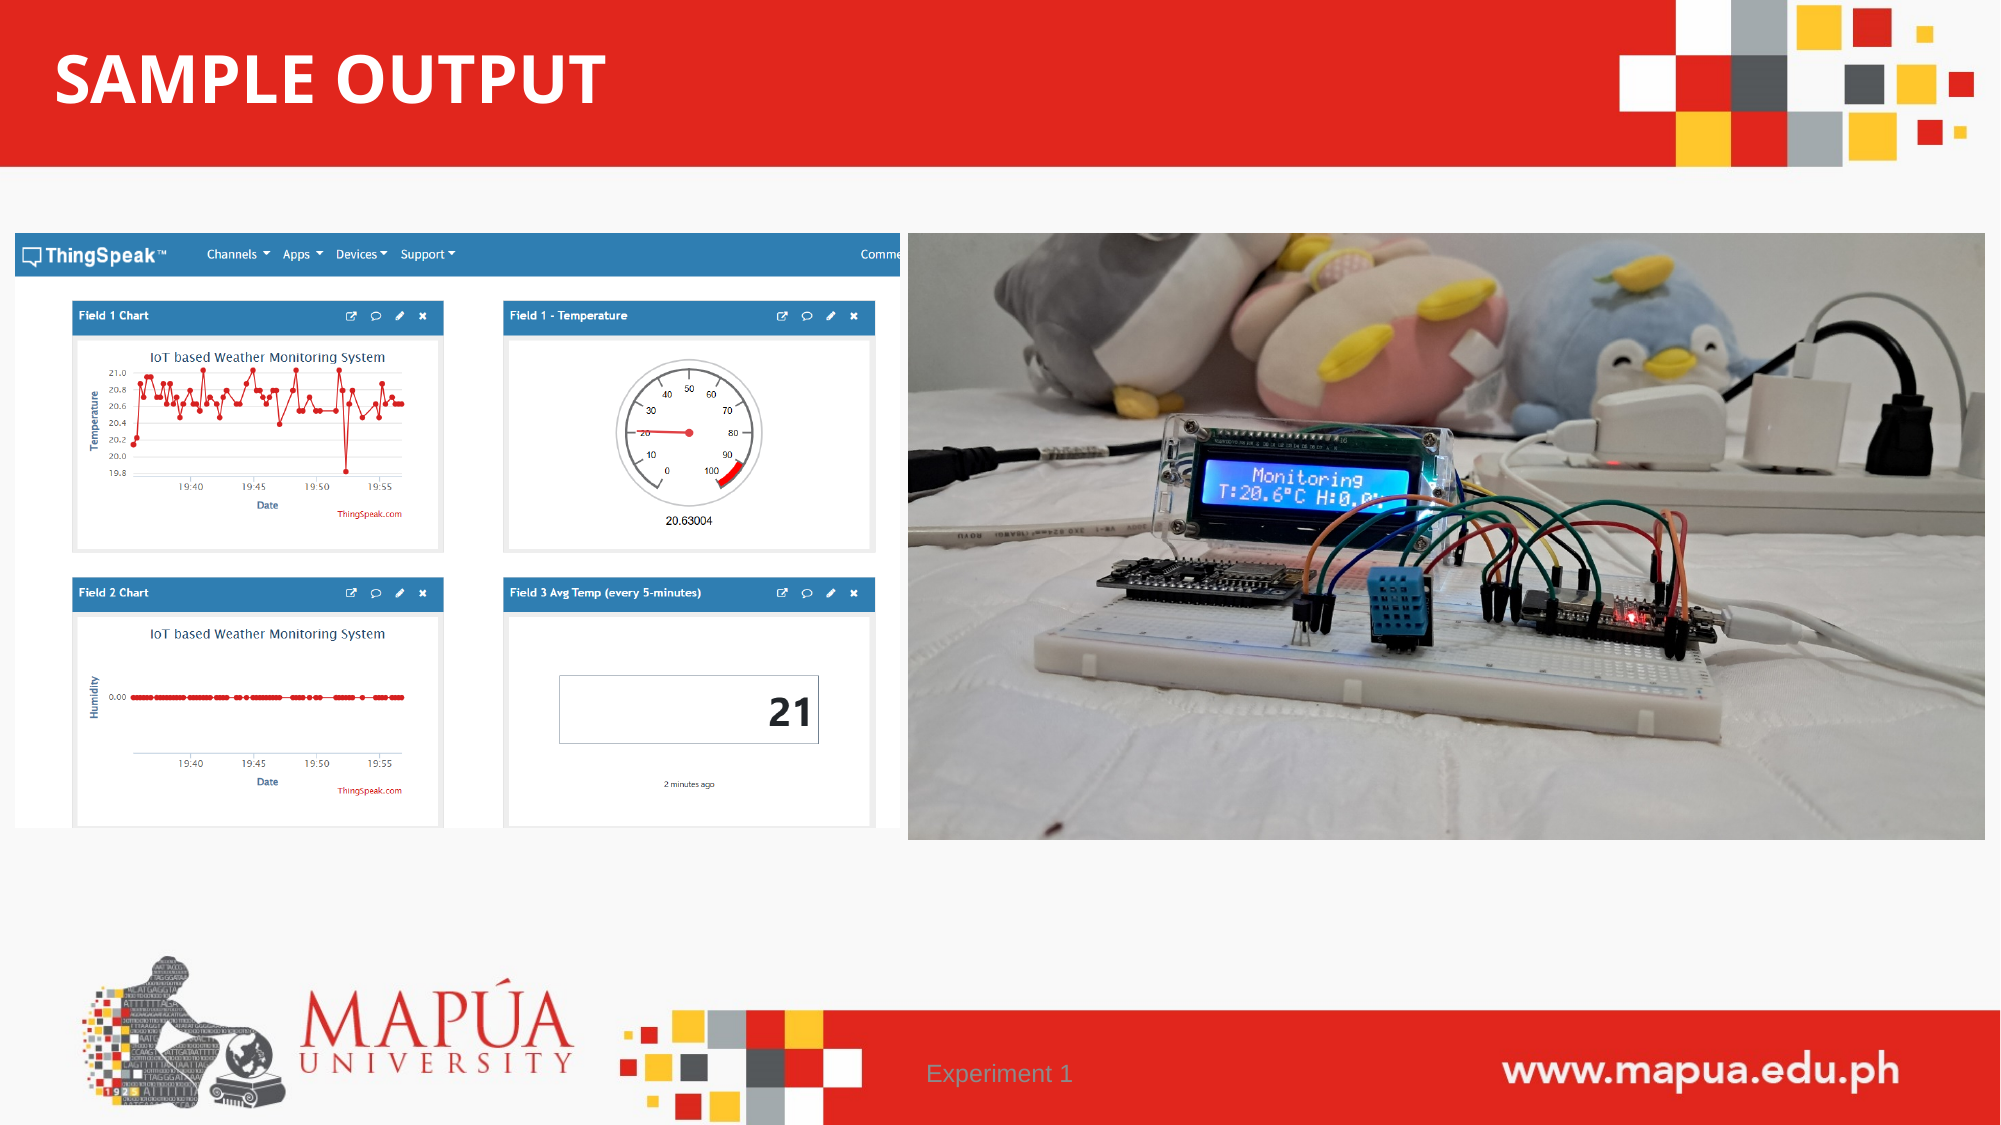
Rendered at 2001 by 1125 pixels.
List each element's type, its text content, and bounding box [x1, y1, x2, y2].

title SAMPLE OUTPUT [39, 0, 1616, 164]
picture [0, 0, 2001, 1125]
footer Experiment 1 [662, 1042, 1338, 1103]
